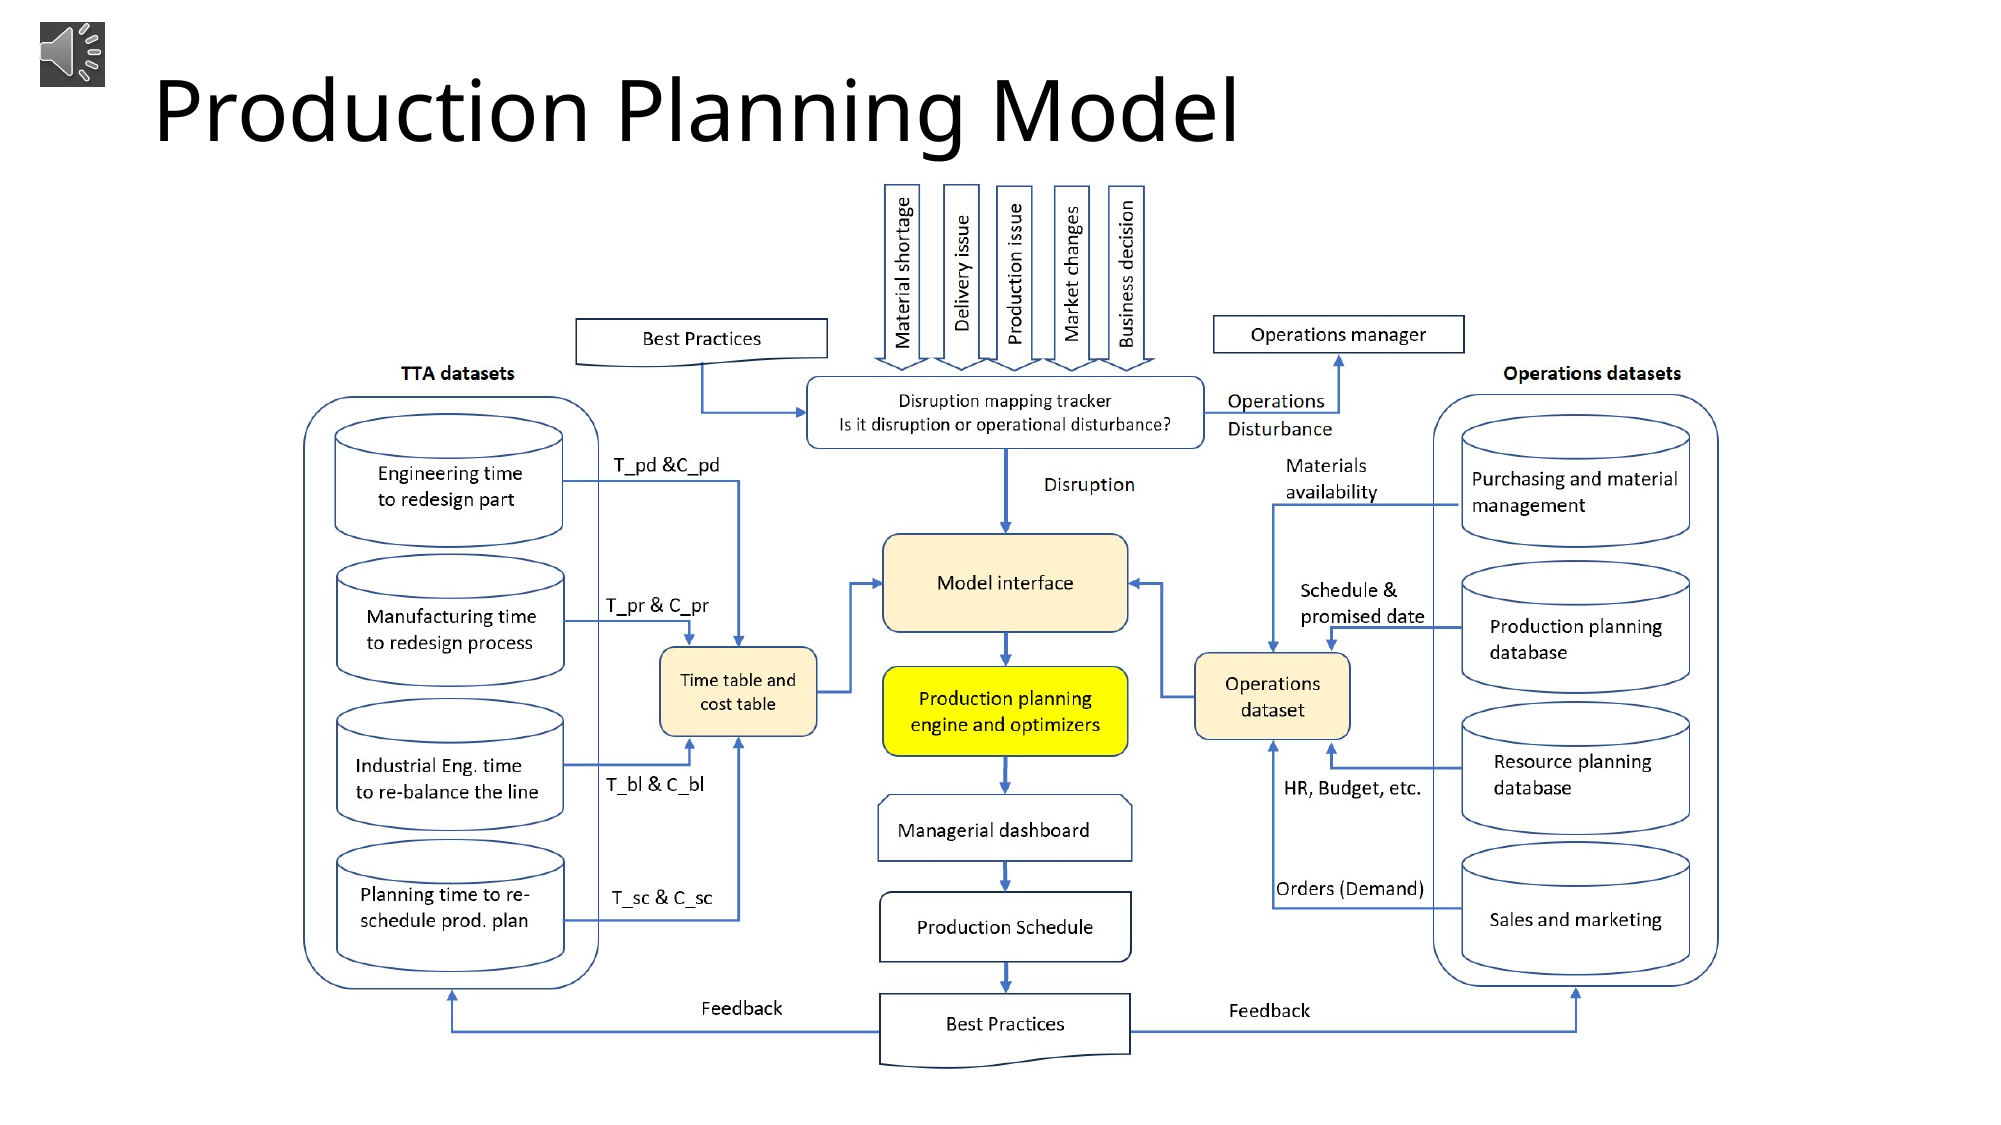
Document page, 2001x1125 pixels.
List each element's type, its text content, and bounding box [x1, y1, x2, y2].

title Production Planning Model [137, 59, 1863, 168]
picture [38, 20, 106, 88]
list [284, 167, 1744, 1094]
